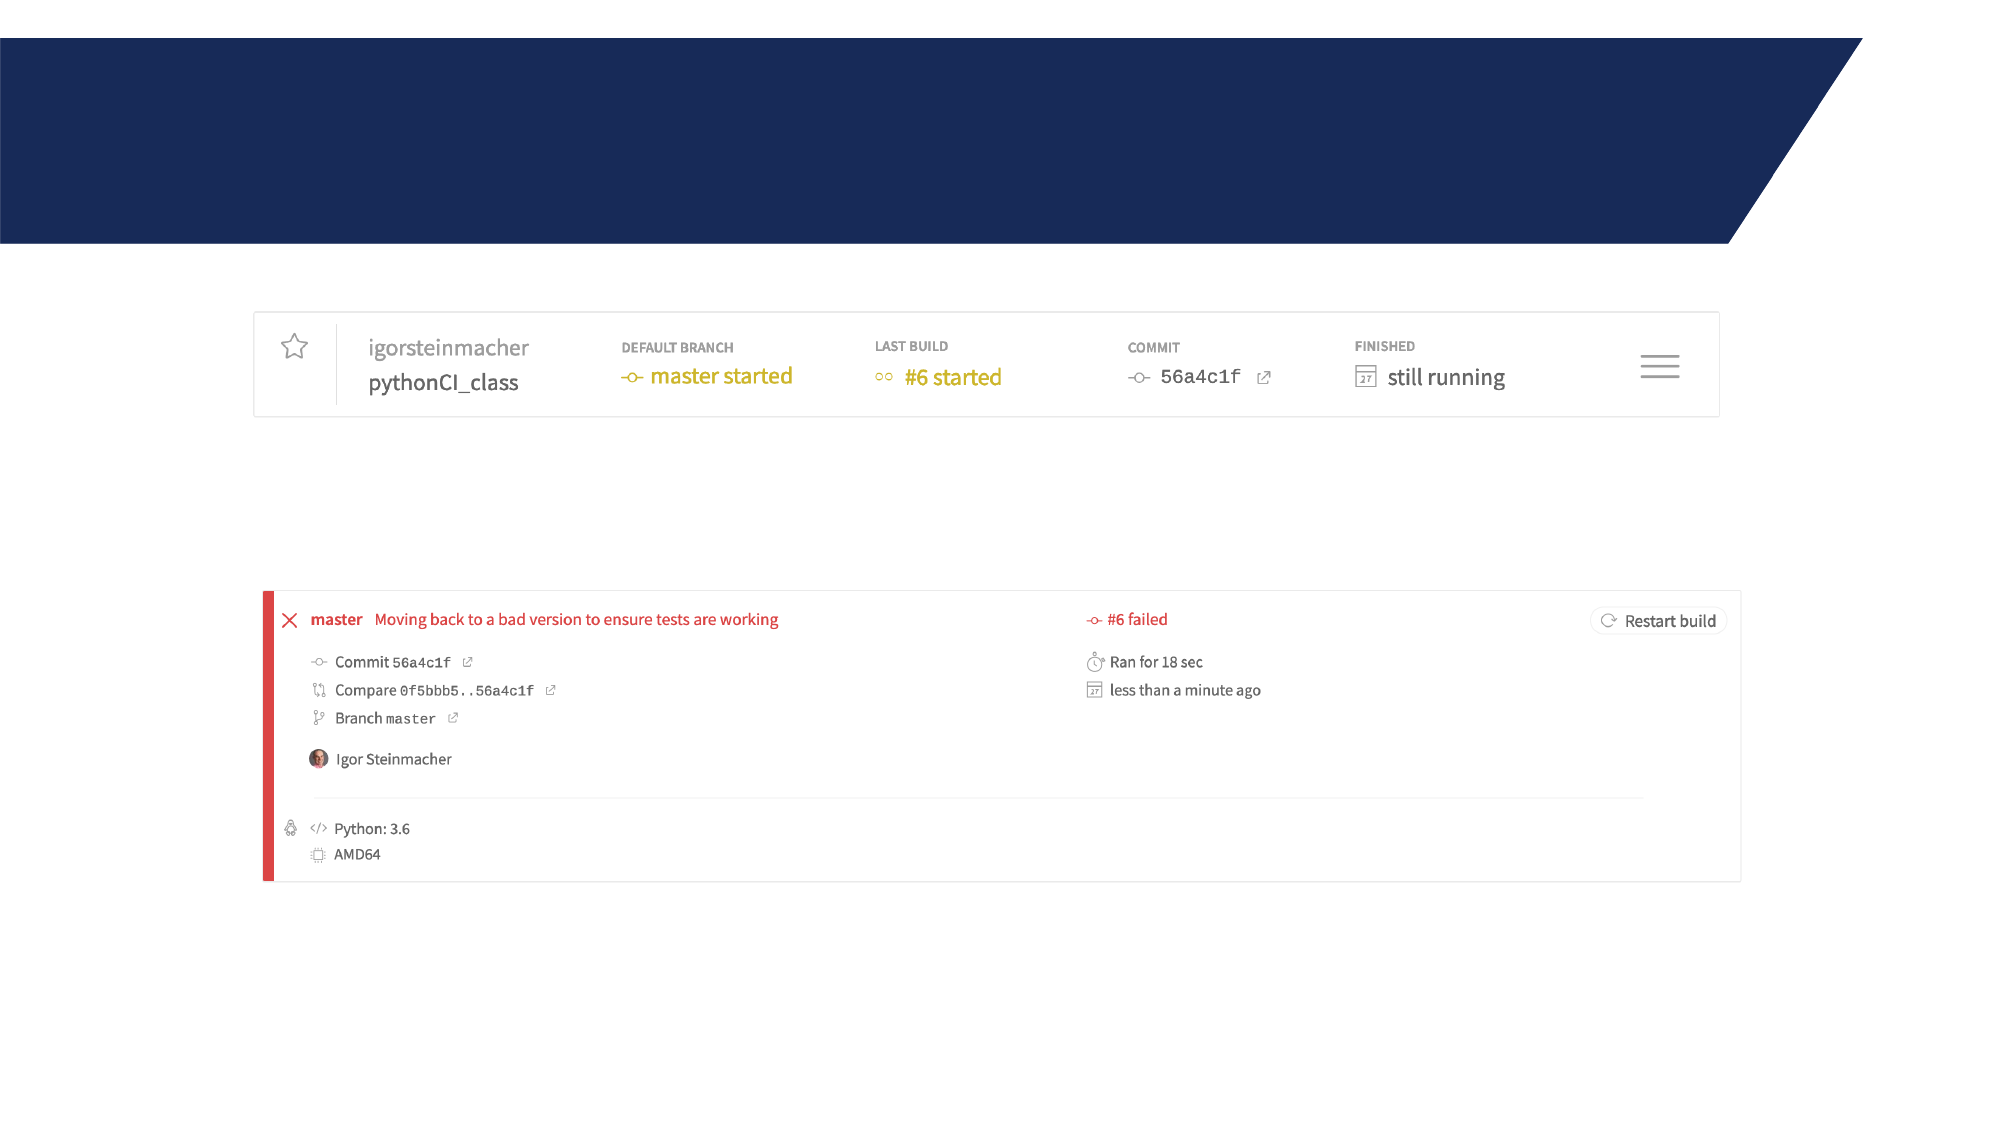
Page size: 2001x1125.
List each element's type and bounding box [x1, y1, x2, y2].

picture [249, 296, 1750, 435]
picture [249, 579, 1750, 888]
picture [0, 38, 1863, 244]
